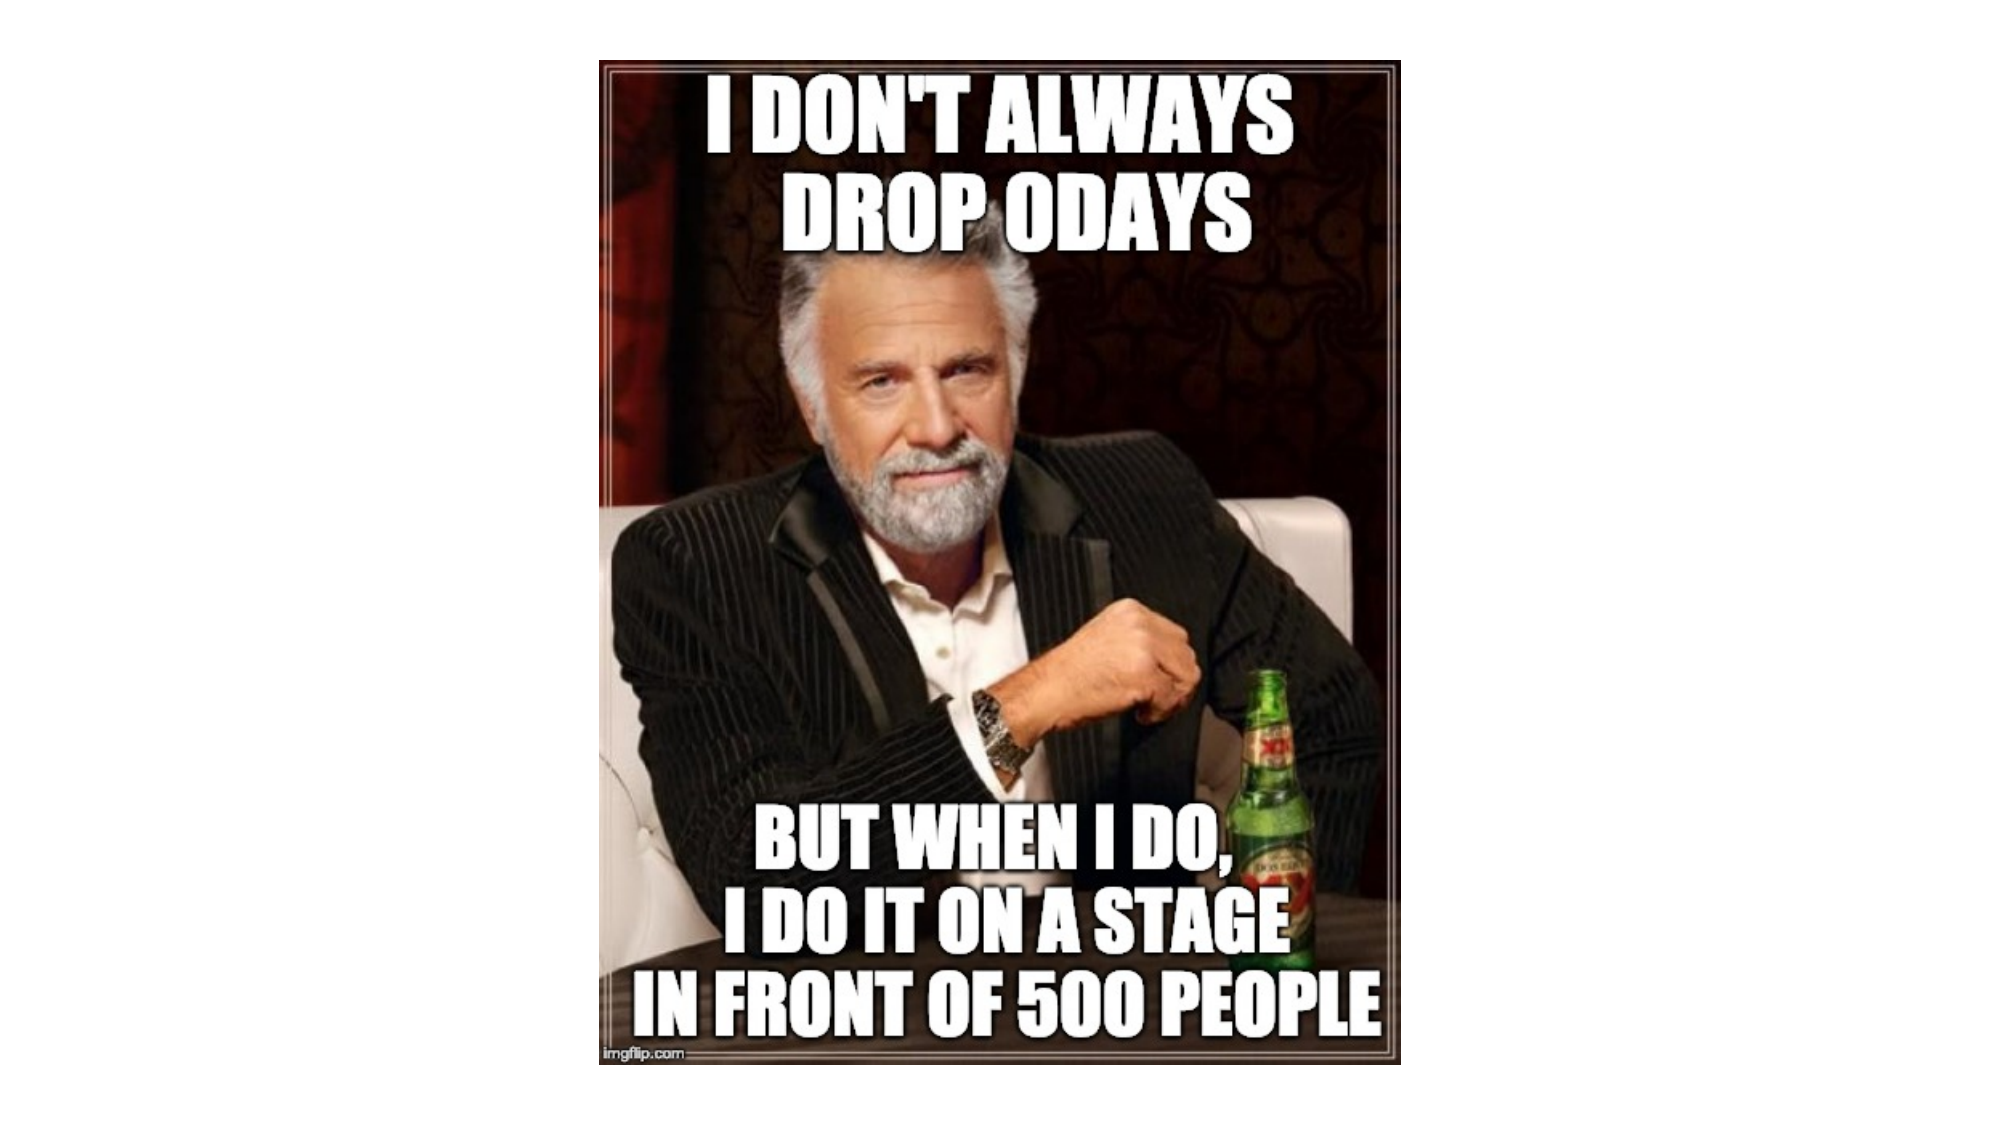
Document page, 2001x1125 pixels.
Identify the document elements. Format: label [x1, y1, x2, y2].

picture [599, 60, 1401, 1065]
